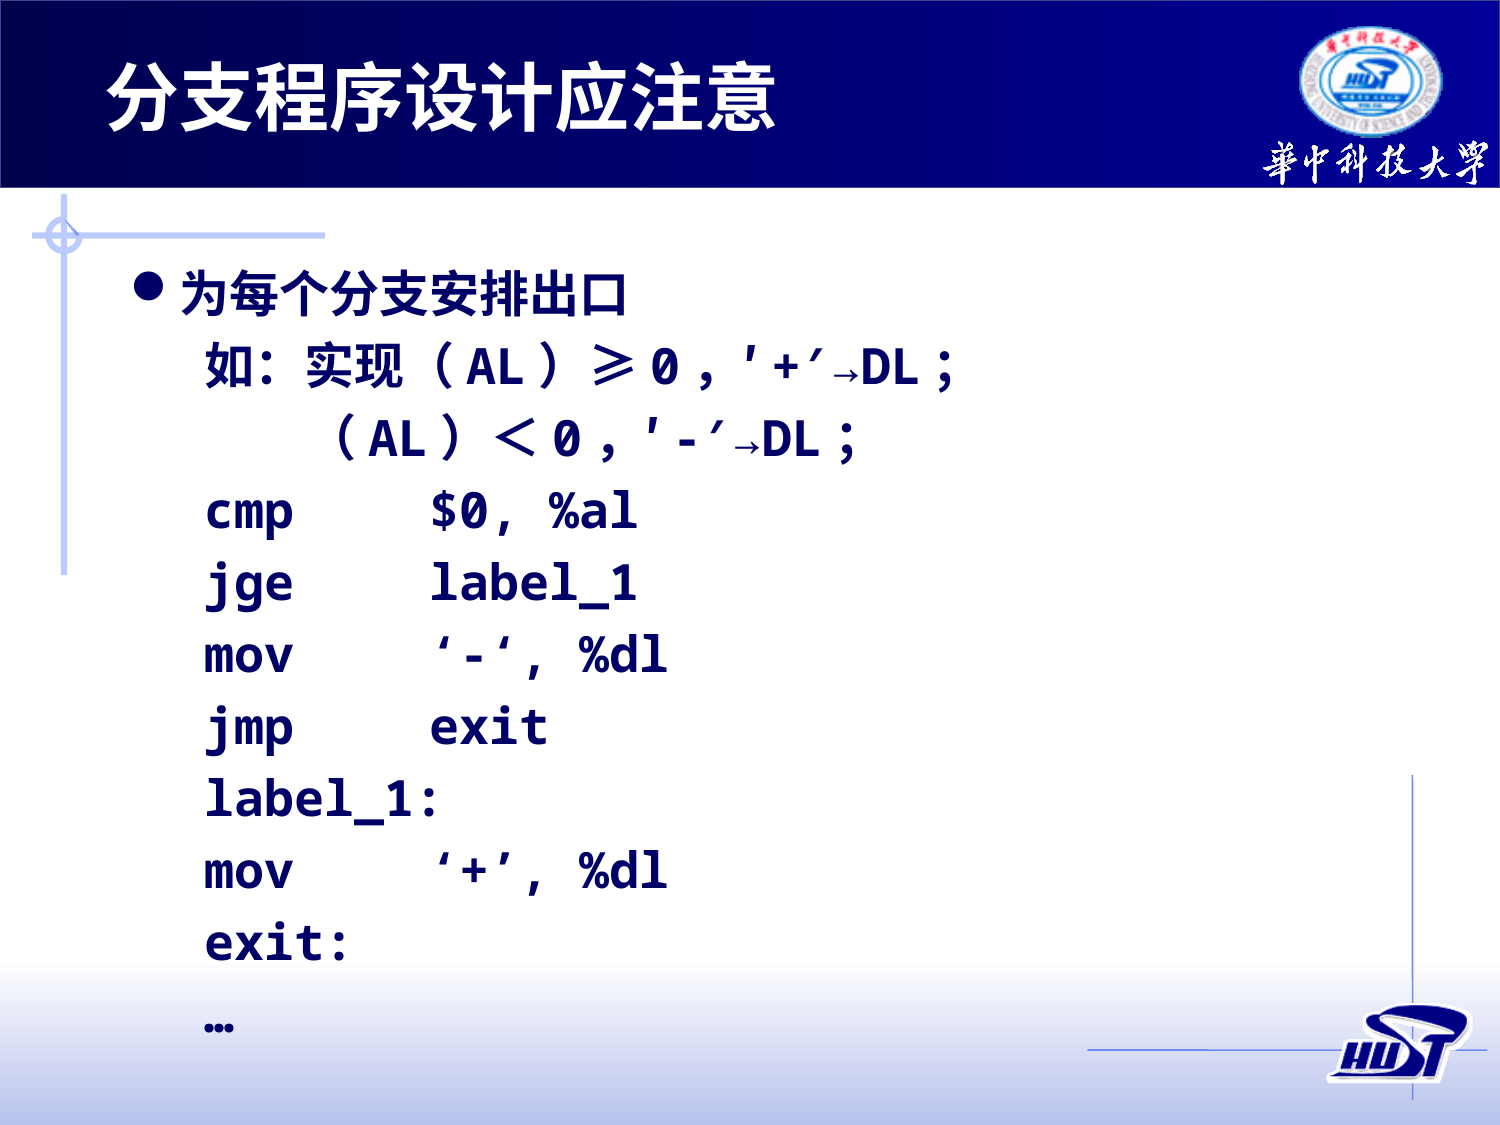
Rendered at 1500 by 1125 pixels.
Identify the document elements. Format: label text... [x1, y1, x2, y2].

picture [1299, 26, 1443, 138]
text_box 分支程序设计应注意 [89, 42, 1308, 148]
text_box 为每个分支安排出口 如：实现（AL）≥0，′+′→DL； （AL）＜0，′-′→DL； cmp $0, %al jge label_1 mov ‘-‘, %dl jmp exit label_1: mov ‘+’, %dl exit: … [53, 243, 1389, 1112]
picture [1262, 140, 1488, 185]
